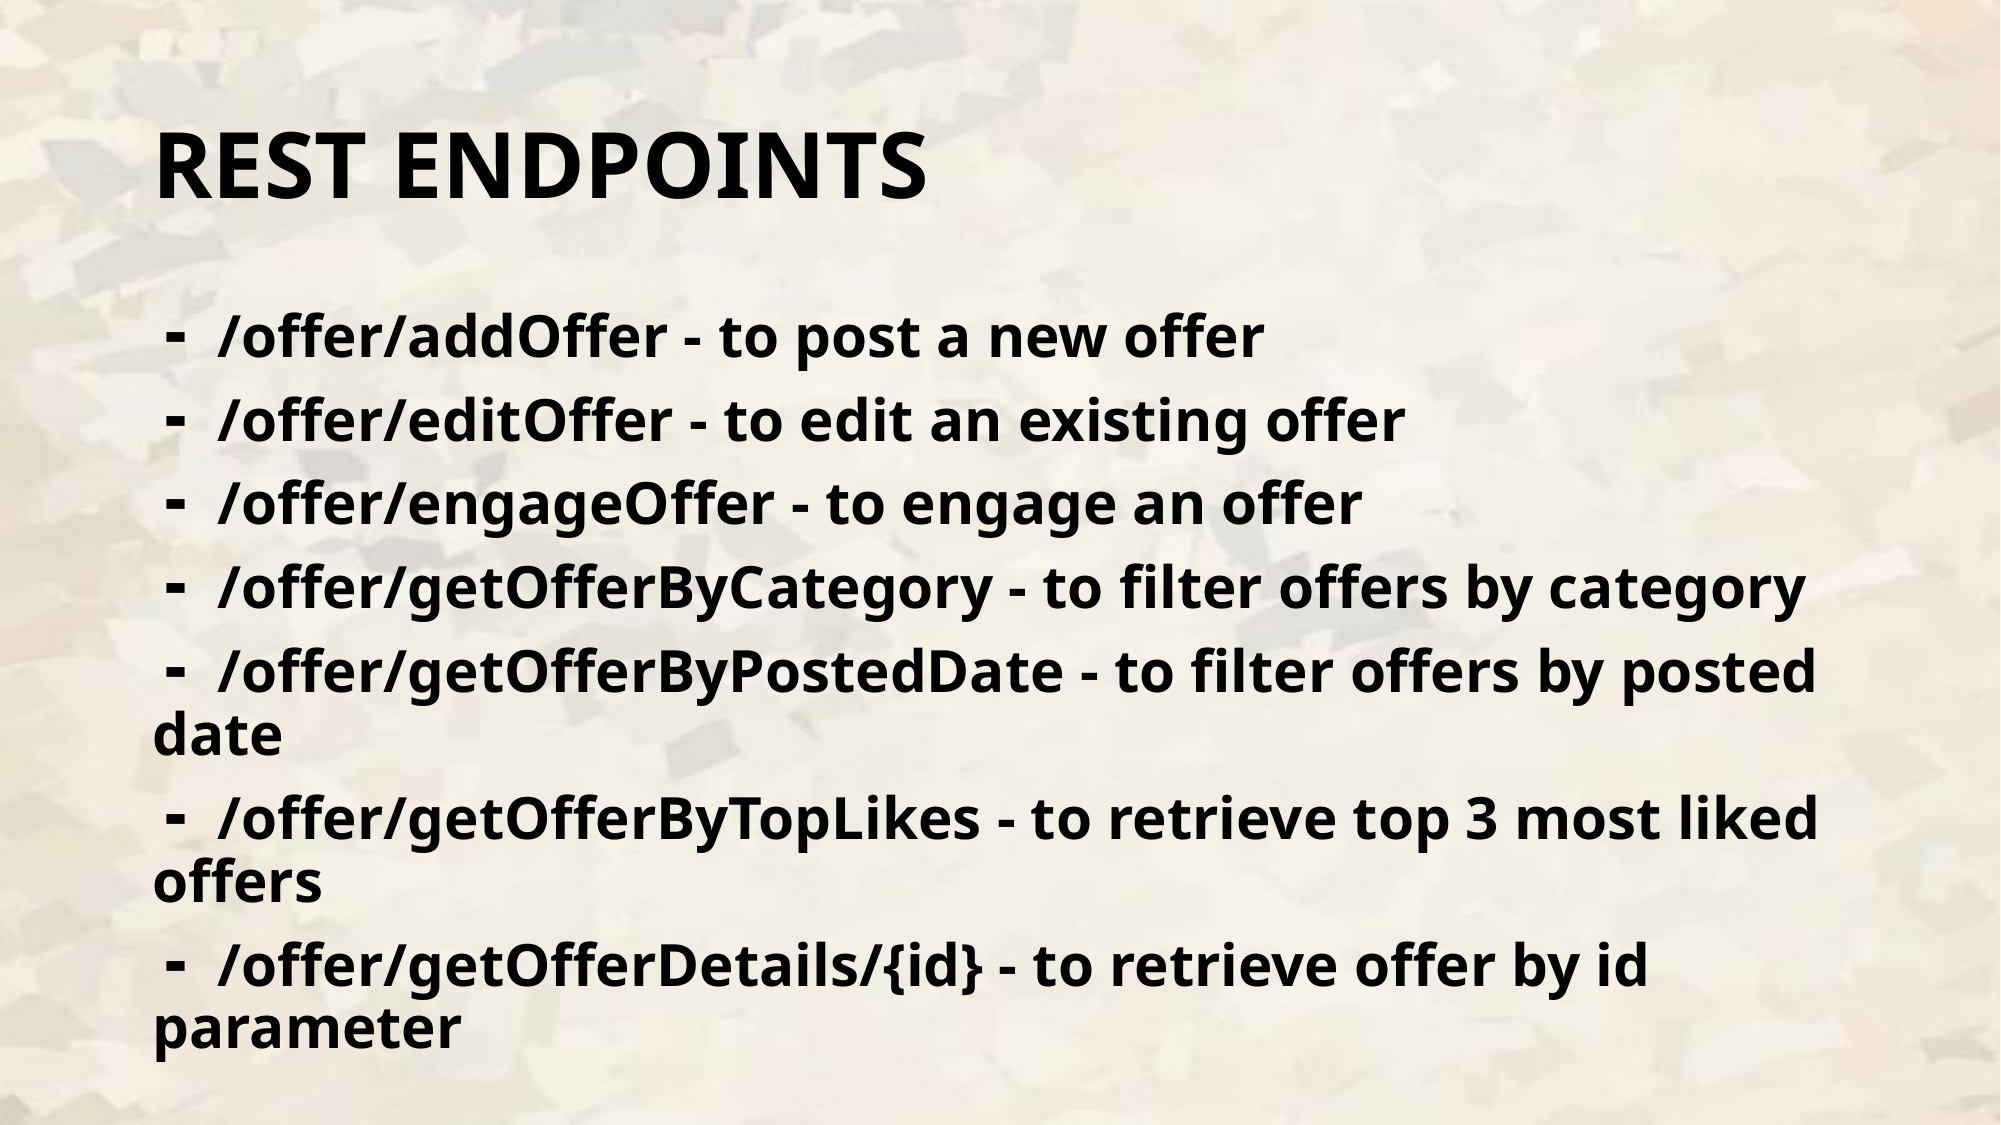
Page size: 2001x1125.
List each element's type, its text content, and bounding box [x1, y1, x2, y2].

picture [0, 0, 2001, 1125]
title REST ENDPOINTS [137, 59, 1863, 278]
list ╸ /offer/addOffer - to post a new offer ╸ /offer/editOffer - to edit an existing offer ╸ /offer/engageOffer - to engage an offer ╸ /offer/getOfferByCategory - to filter offers by category ╸ /offer/getOfferByPostedDate - to filter offers by posted date ╸ /offer/getOfferByTopLikes - to retrieve top 3 most liked offers ╸ /offer/getOfferDetails/{id} - to retrieve offer by id parameter [137, 299, 1863, 1014]
